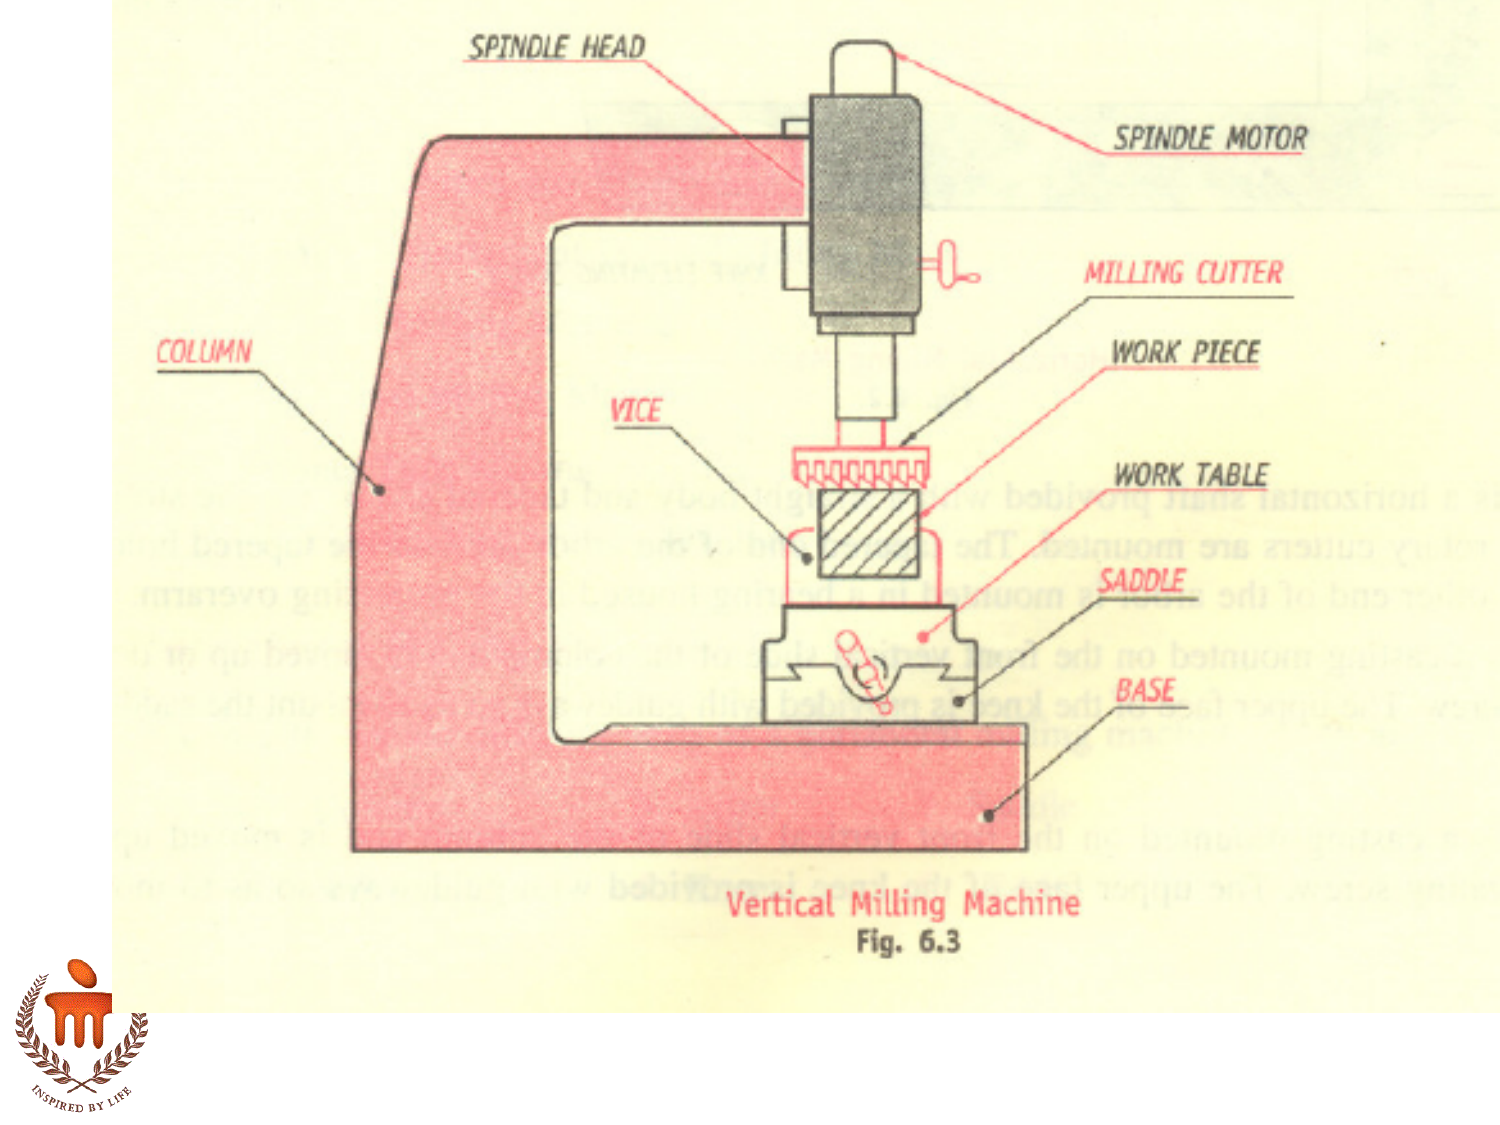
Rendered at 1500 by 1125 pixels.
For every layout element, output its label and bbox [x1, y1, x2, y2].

picture [0, 952, 157, 1118]
list [112, 0, 1500, 1014]
